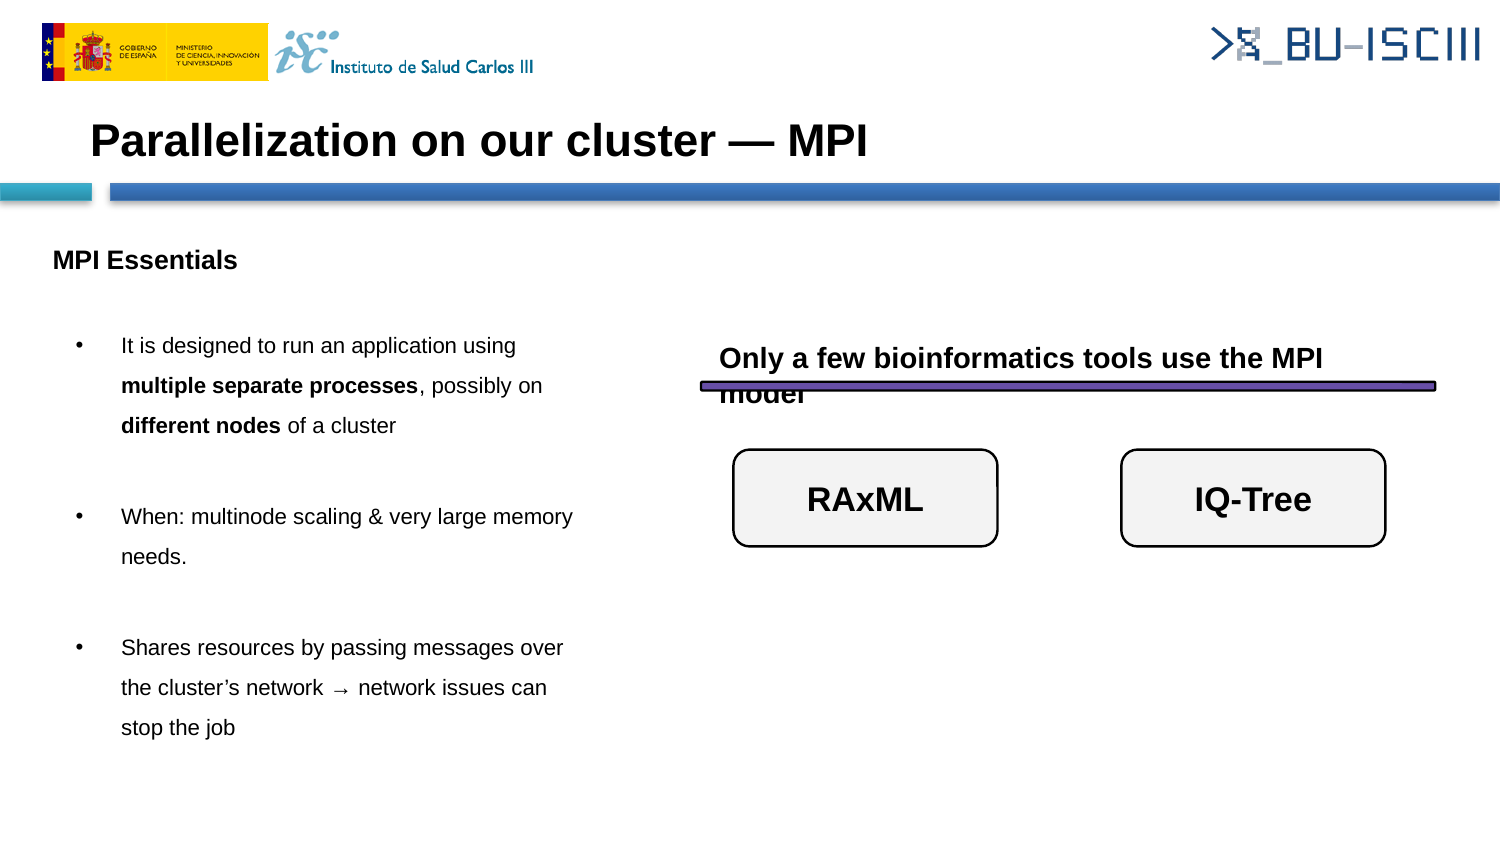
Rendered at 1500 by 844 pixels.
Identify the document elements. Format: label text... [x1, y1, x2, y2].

title Parallelization on our cluster — MPI [75, 85, 1425, 183]
picture [1201, 0, 1492, 85]
text_box [700, 381, 1436, 391]
text_box RAxML [733, 449, 998, 547]
text_box Only a few bioinformatics tools use the MPI model [704, 391, 1432, 425]
picture [42, 23, 593, 81]
text_box Only a few bioinformatics tools use the MPI model [704, 324, 1432, 381]
list MPI Essentials It is designed to run an application using multiple separate processes, possibly on different nodes of a cluster When: multinode scaling & very large memory needs. Shares resources by passing messages over the cluster’s network → network issues can stop the job [37, 235, 595, 754]
text_box IQ-Tree [1121, 449, 1386, 547]
